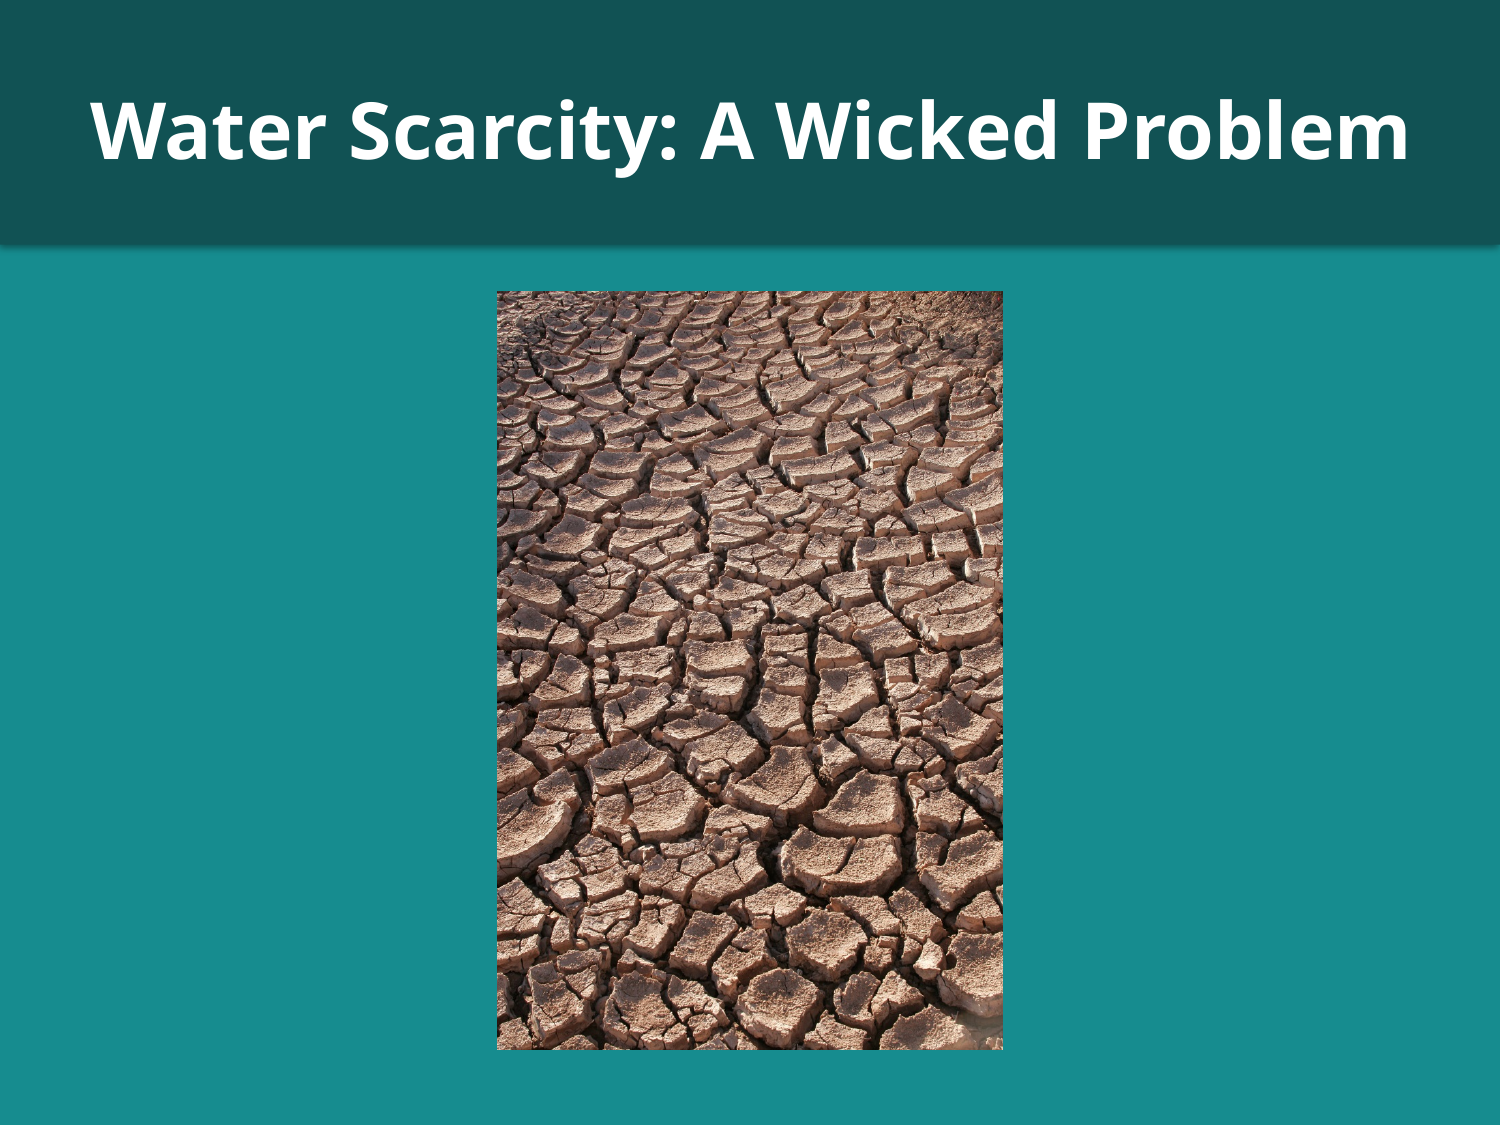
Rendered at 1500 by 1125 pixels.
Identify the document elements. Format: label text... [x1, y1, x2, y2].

title Water Scarcity: A Wicked Problem [75, 25, 1425, 231]
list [497, 291, 1003, 1050]
